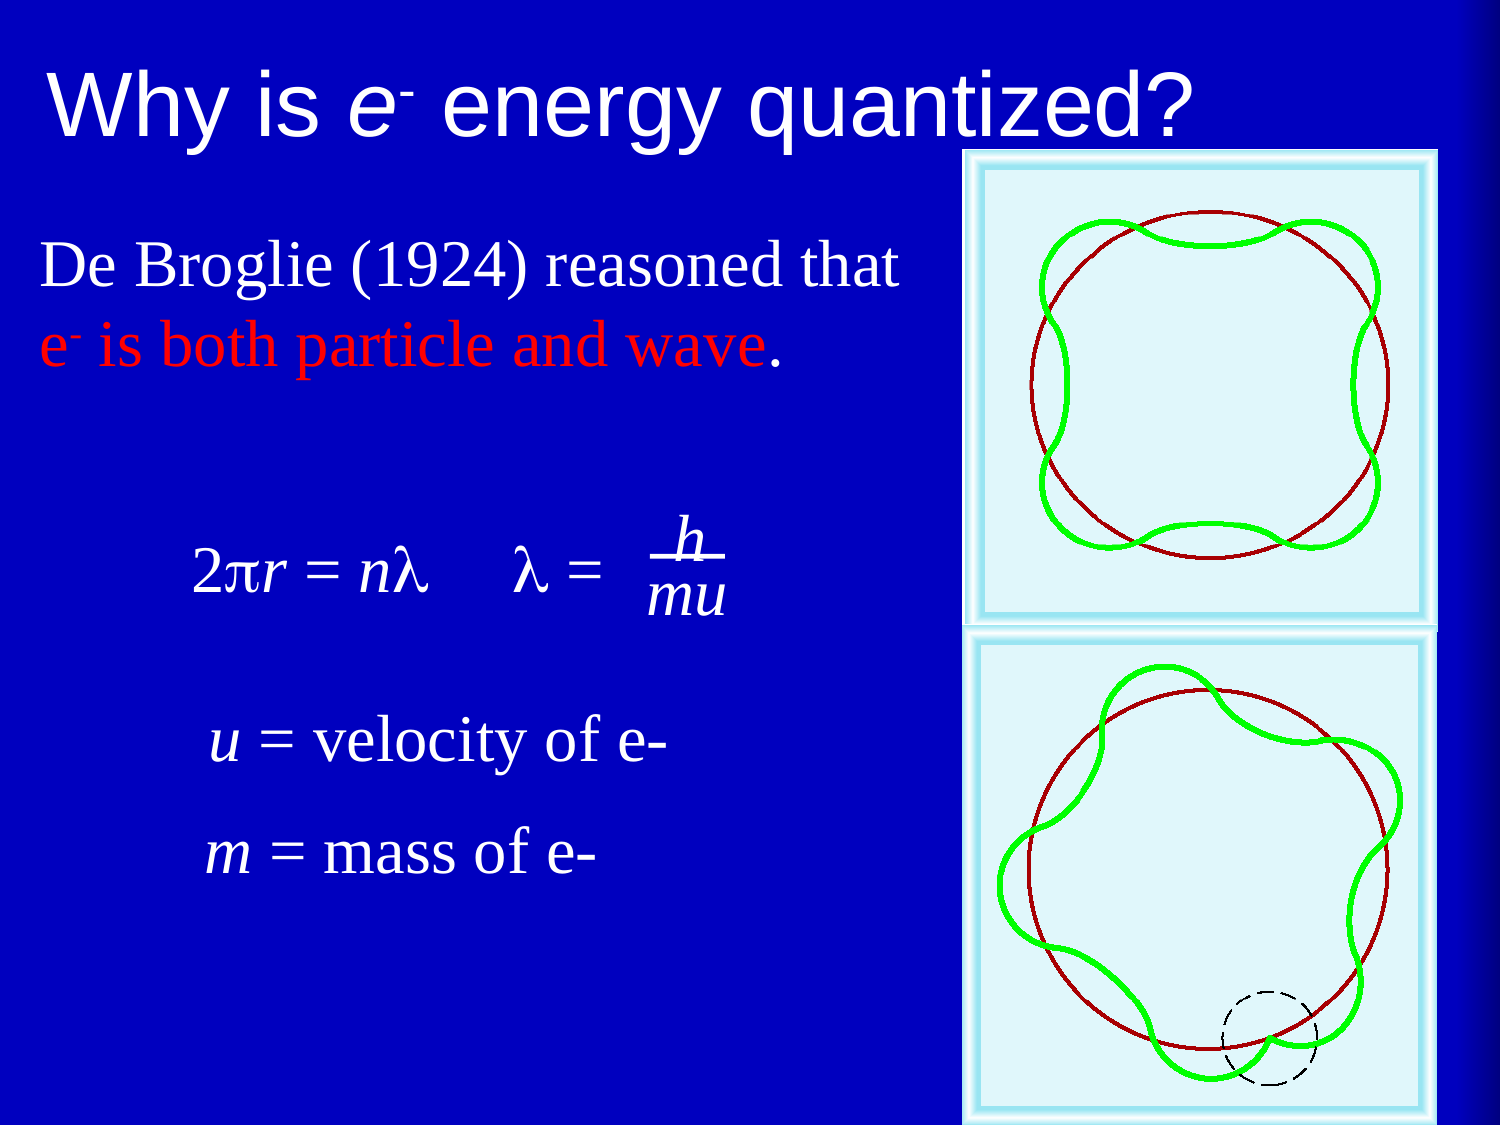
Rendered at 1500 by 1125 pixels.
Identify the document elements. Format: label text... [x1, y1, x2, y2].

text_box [43, 487, 769, 638]
text_box Why is e- energy quantized? [31, 37, 1212, 163]
text_box u = velocity of e- [176, 687, 702, 783]
picture [962, 149, 1438, 1125]
text_box m = mass of e- [189, 799, 614, 895]
text_box De Broglie (1924) reasoned that e- is both particle and wave. [24, 212, 938, 388]
